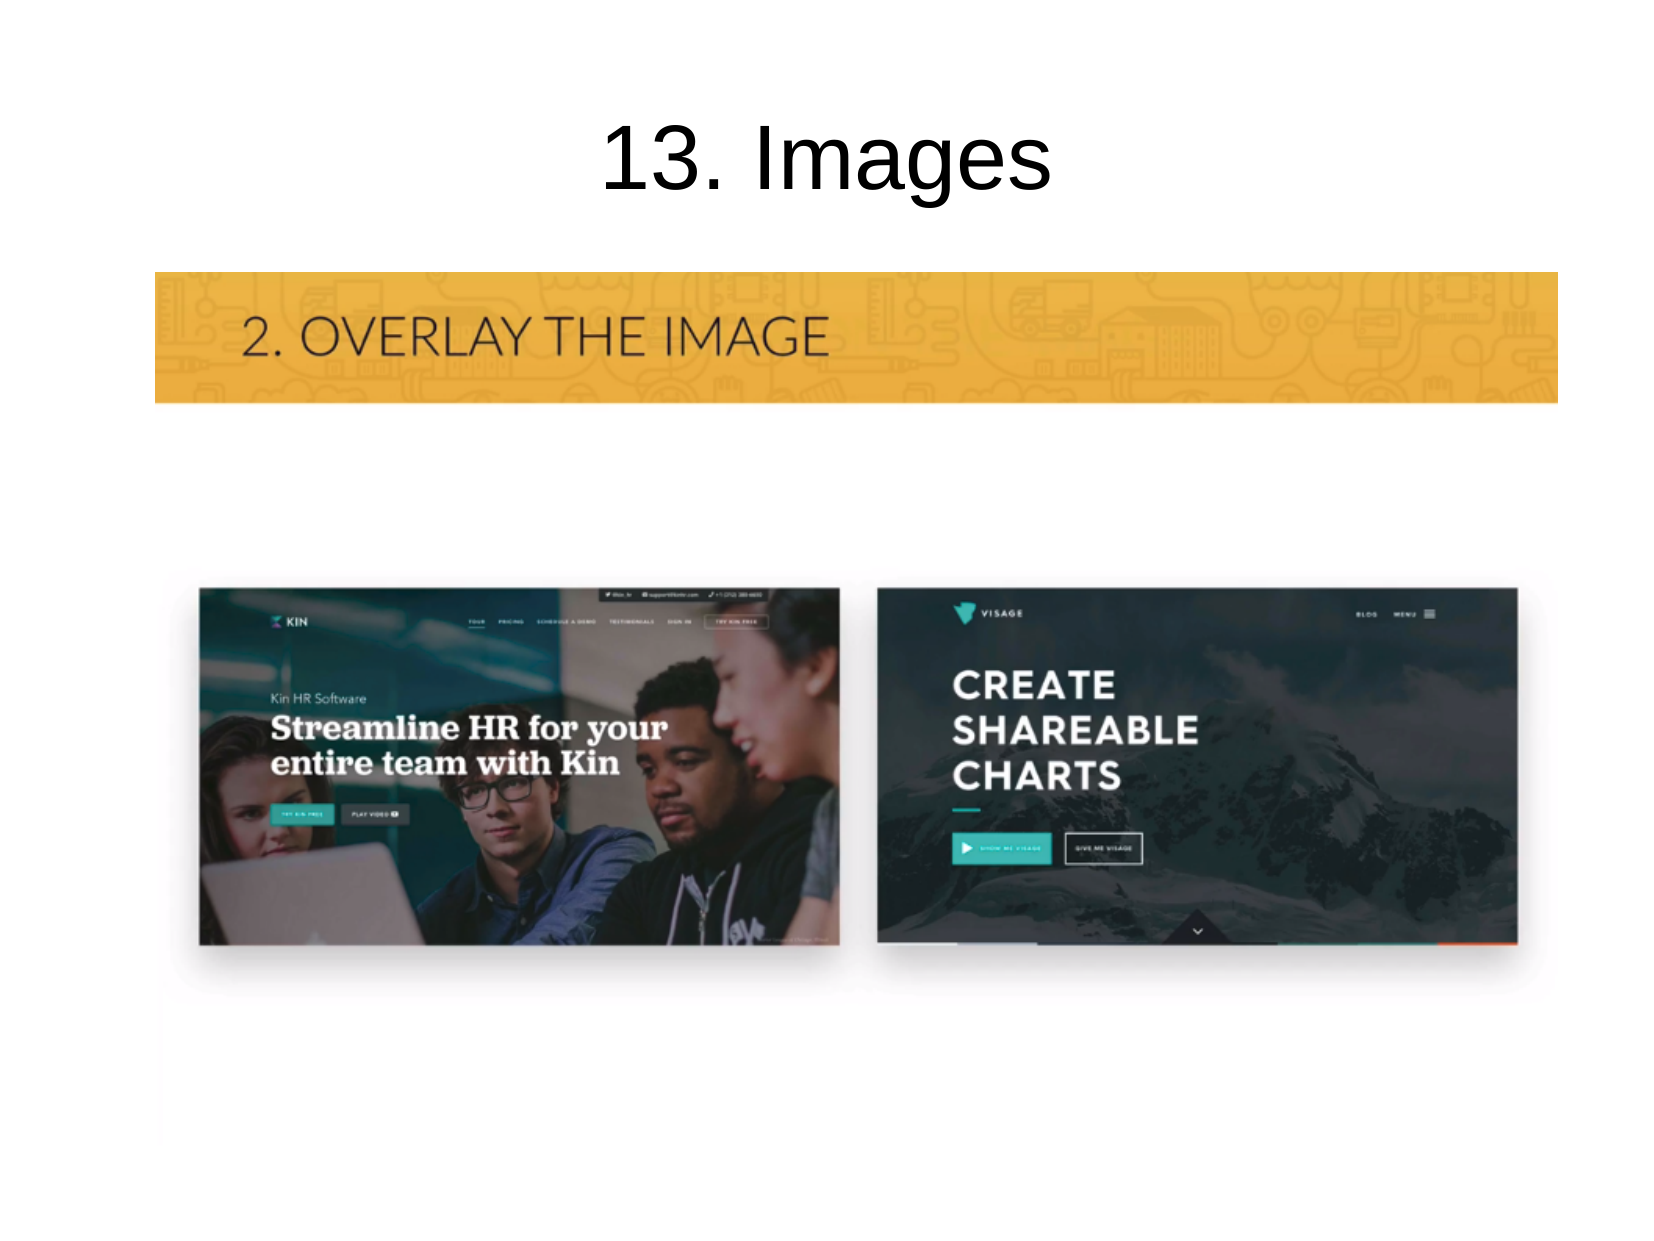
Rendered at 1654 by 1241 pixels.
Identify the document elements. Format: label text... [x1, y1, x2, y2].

picture [155, 272, 1558, 1150]
text_box 13. Images [82, 49, 1571, 257]
